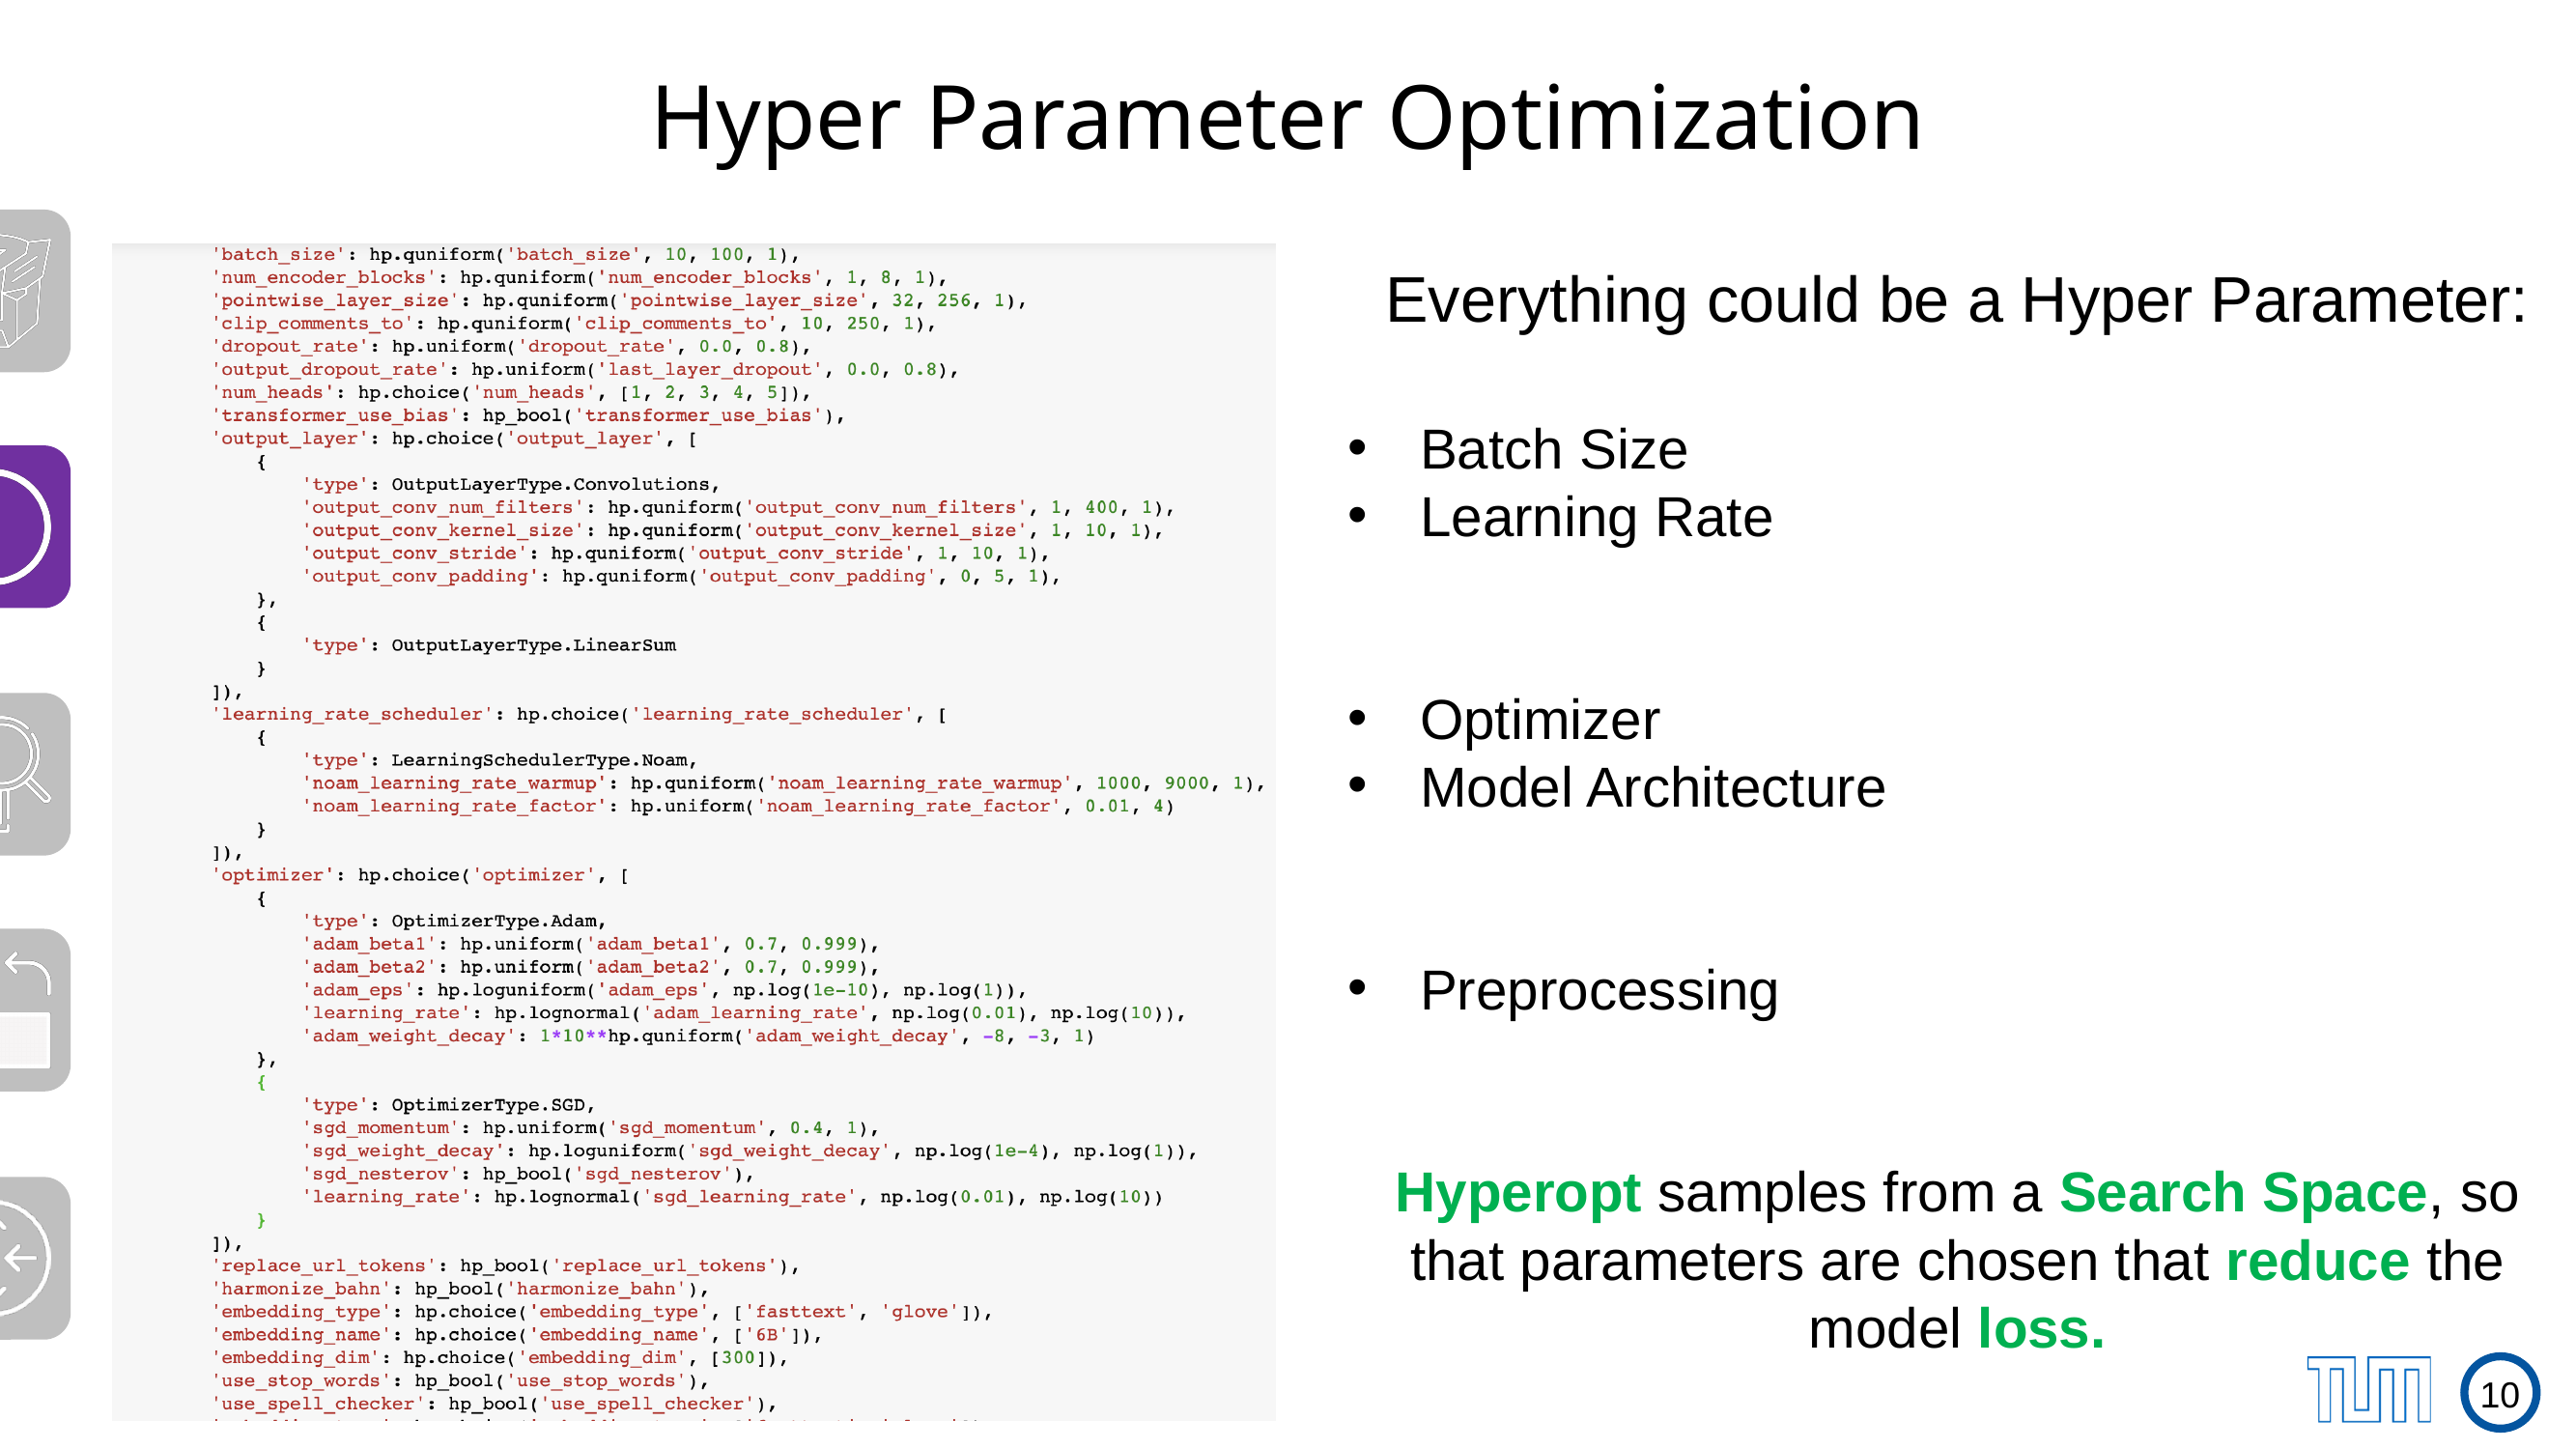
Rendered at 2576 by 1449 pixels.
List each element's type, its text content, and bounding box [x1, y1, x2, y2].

text_box Everything could be a Hyper Parameter: Batch Size Learning Rate Optimizer Model Architecture Preprocessing Hyperopt samples from a Search Space, so that parameters are chosen that reduce the model loss. [1339, 249, 2576, 1367]
text_box [0, 926, 73, 1094]
title Hyper Parameter Optimization [126, 38, 2452, 190]
text_box [0, 443, 73, 611]
picture [0, 468, 51, 585]
picture [111, 243, 1276, 1422]
picture [0, 952, 51, 1069]
picture [0, 1200, 51, 1318]
picture [0, 232, 51, 350]
text_box [0, 693, 71, 856]
picture [0, 716, 51, 833]
picture [2307, 1367, 2431, 1423]
text_box [0, 1175, 73, 1342]
text_box 10 [2458, 1352, 2542, 1435]
text_box [0, 207, 73, 375]
